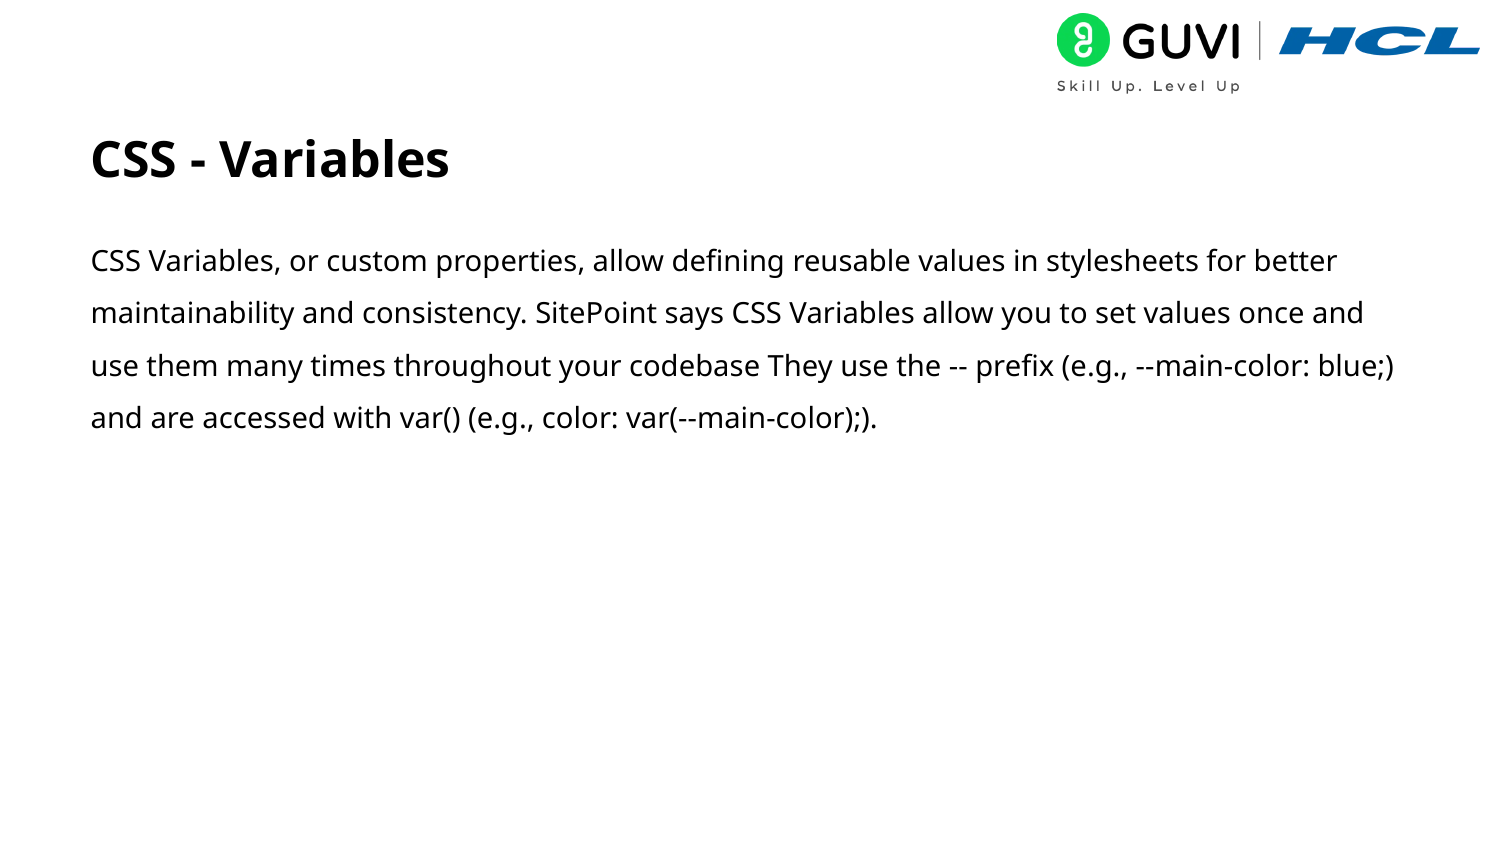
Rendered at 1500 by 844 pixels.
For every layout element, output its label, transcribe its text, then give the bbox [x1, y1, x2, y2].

title CSS - Variables [75, 112, 1424, 209]
picture [1057, 13, 1480, 102]
text_box CSS Variables, or custom properties, allow defining reusable values in stylesheets for better maintainability and consistency. SitePoint says CSS Variables allow you to set values once and use them many times throughout your codebase They use the -- prefix (e.g., --main-color: blue;) and are accessed with var() (e.g., color: var(--main-color);). [75, 209, 1425, 450]
